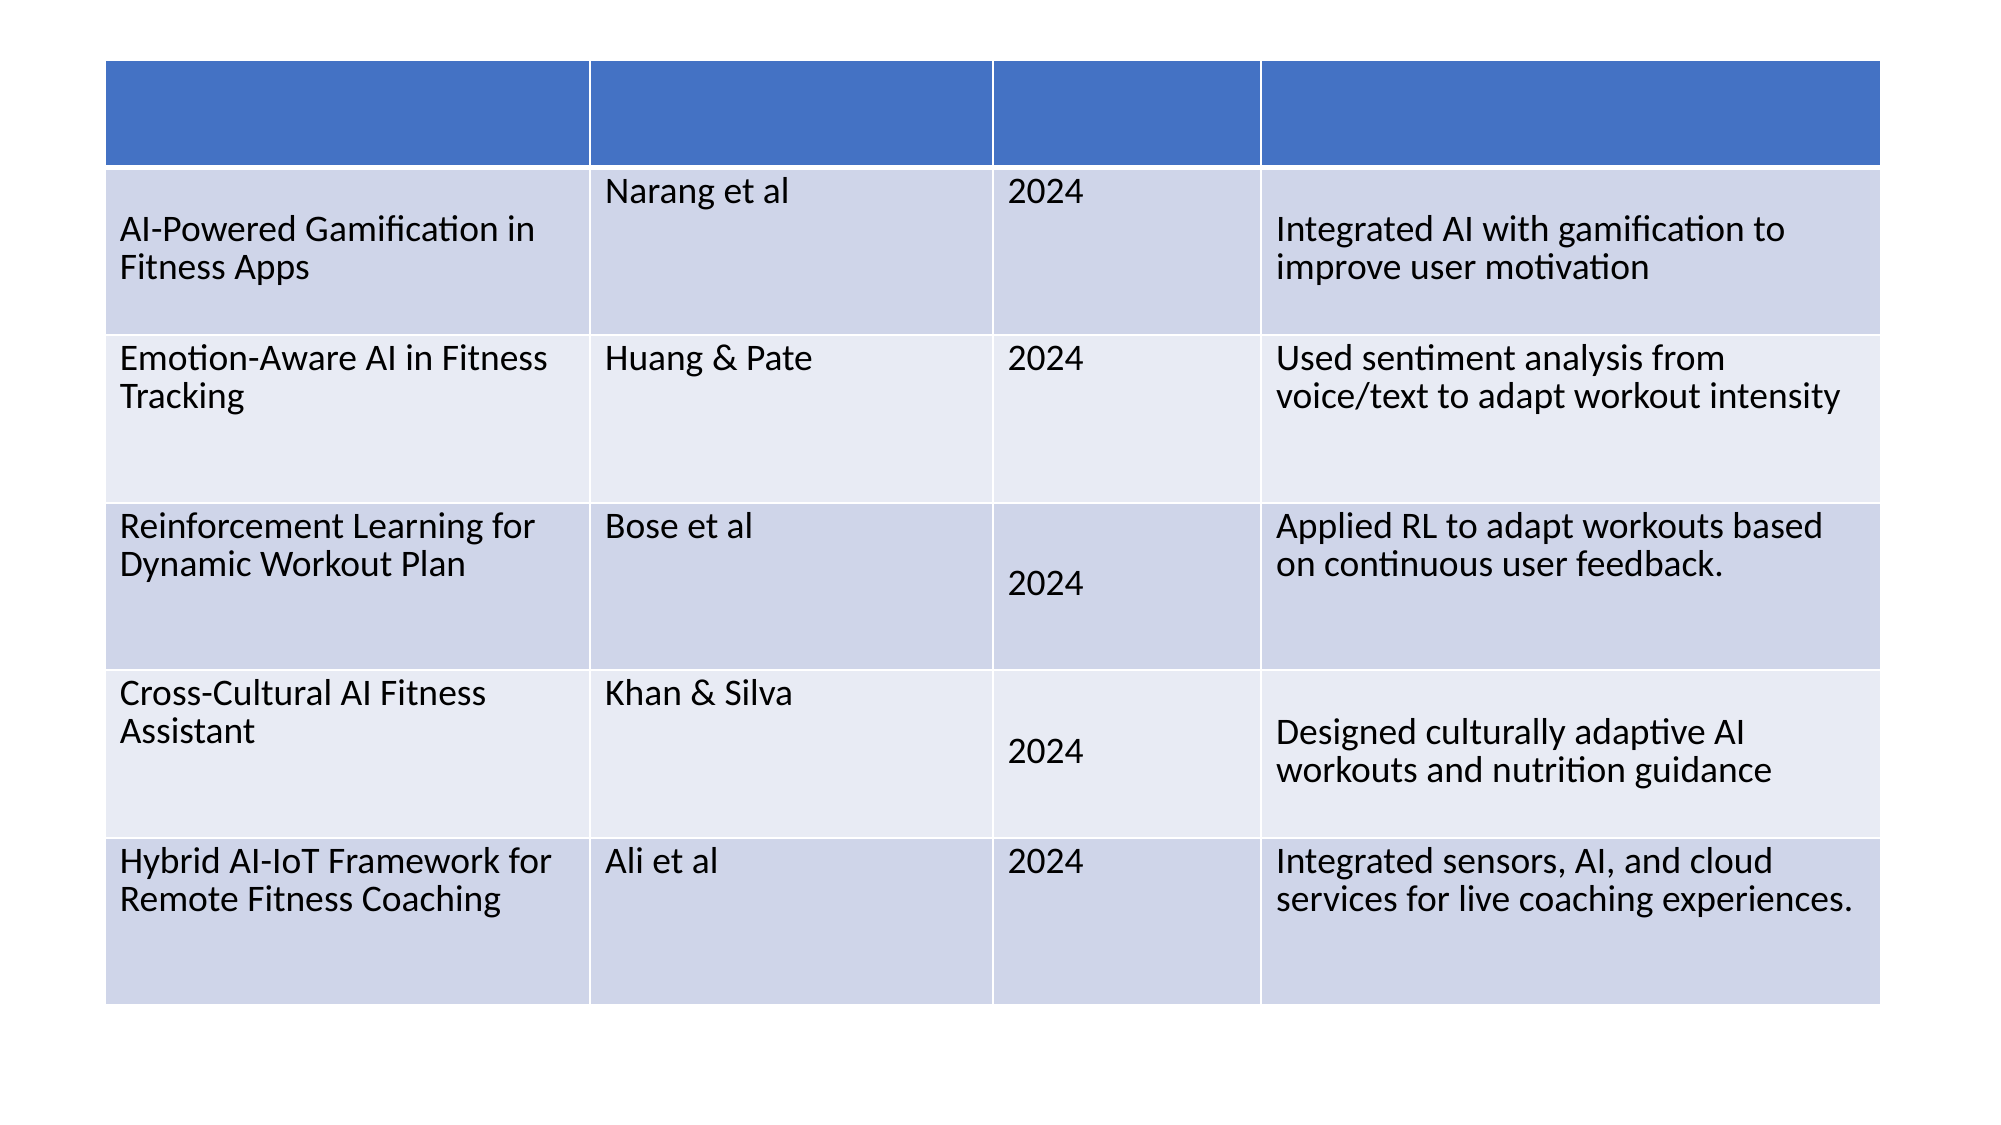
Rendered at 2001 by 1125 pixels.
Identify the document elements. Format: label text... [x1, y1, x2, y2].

table_cell Integrated sensors, AI, and cloud services for live coaching experiences. [1262, 839, 1880, 1004]
table_cell 2024 [994, 839, 1260, 1004]
table_header [106, 61, 589, 165]
table_cell Designed culturally adaptive AI workouts and nutrition guidance [1262, 671, 1880, 837]
table_cell Khan & Silva [591, 671, 992, 837]
table_cell Cross-Cultural AI Fitness Assistant [106, 671, 589, 837]
table_header [1262, 61, 1880, 165]
table_cell Ali et al [591, 839, 992, 1004]
table_cell Huang & Pate [591, 336, 992, 502]
table_cell 2024 [994, 671, 1260, 837]
table_cell Hybrid AI-IoT Framework for Remote Fitness Coaching [106, 839, 589, 1004]
table_cell Used sentiment analysis from voice/text to adapt workout intensity [1262, 336, 1880, 502]
table_cell 2024 [994, 336, 1260, 502]
table_cell 2024 [994, 504, 1260, 669]
table_cell Emotion-Aware AI in Fitness Tracking [106, 336, 589, 502]
table_cell Narang et al [591, 170, 992, 334]
table_header [591, 61, 992, 165]
table_cell Integrated AI with gamification to improve user motivation [1262, 170, 1880, 334]
table_cell 2024 [994, 170, 1260, 334]
table_header [994, 61, 1260, 165]
table_cell Reinforcement Learning for Dynamic Workout Plan [106, 504, 589, 669]
table_cell Bose et al [591, 504, 992, 669]
table_cell Applied RL to adapt workouts based on continuous user feedback. [1262, 504, 1880, 669]
table_cell AI-Powered Gamification in Fitness Apps [106, 170, 589, 334]
